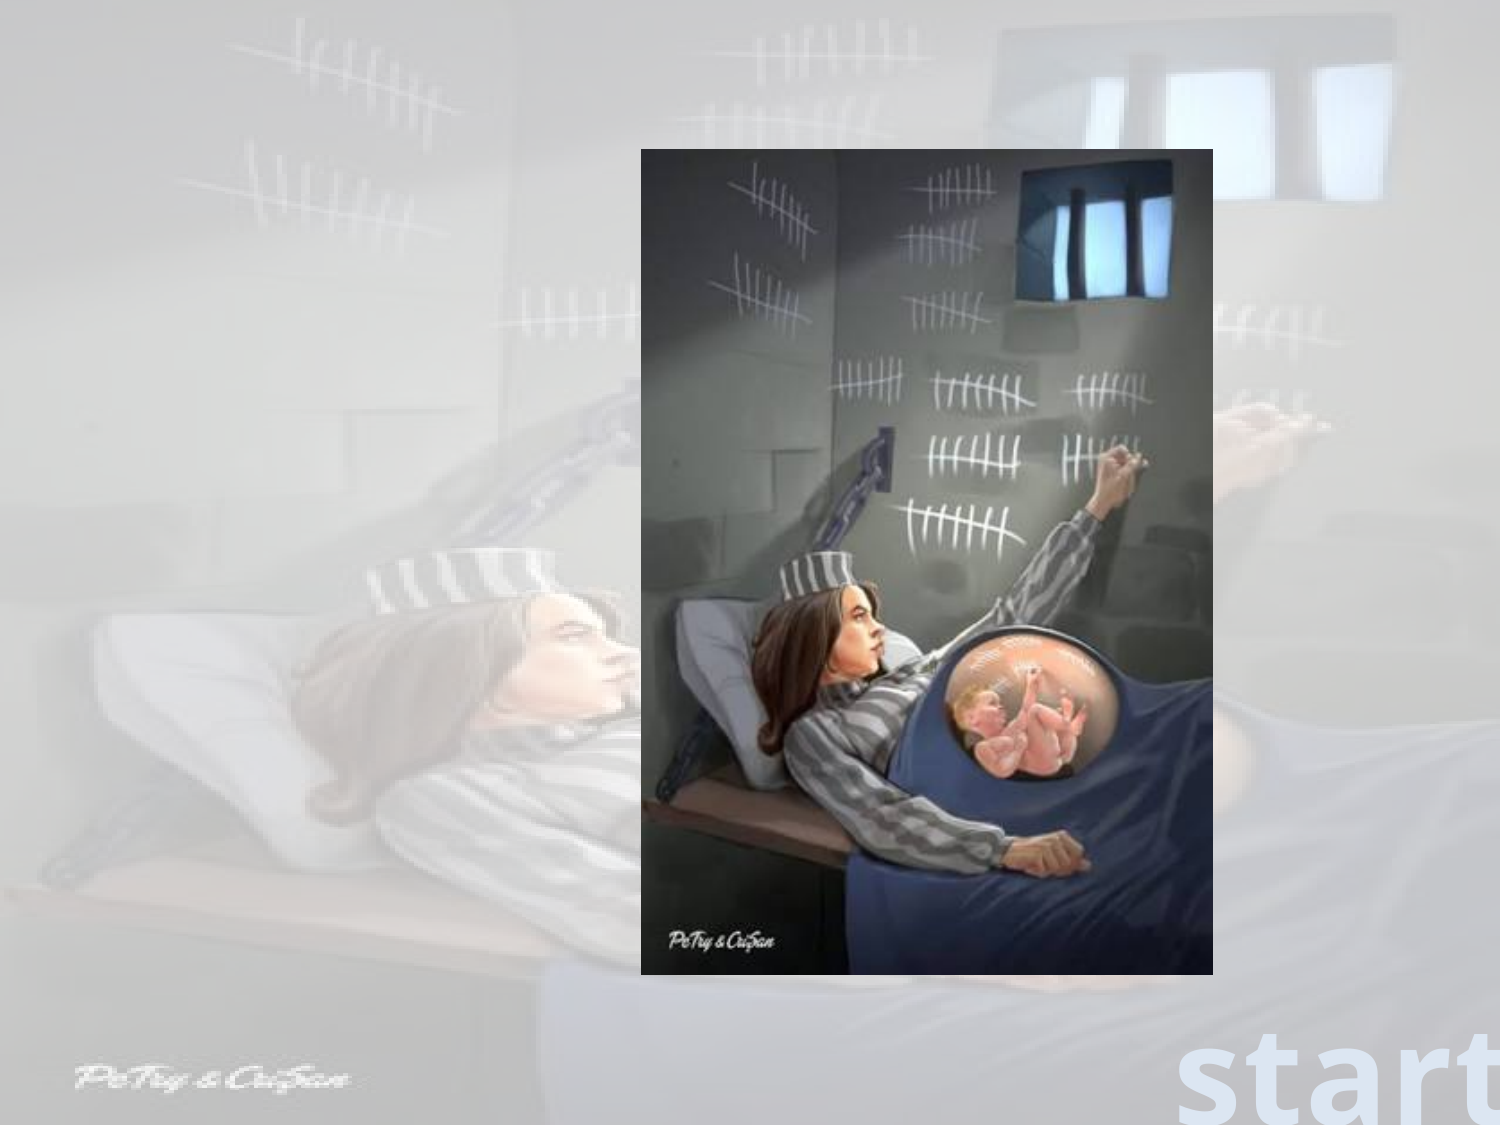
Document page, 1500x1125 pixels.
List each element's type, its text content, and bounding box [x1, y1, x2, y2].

text_box start [1158, 980, 1500, 1125]
picture [641, 149, 1213, 976]
